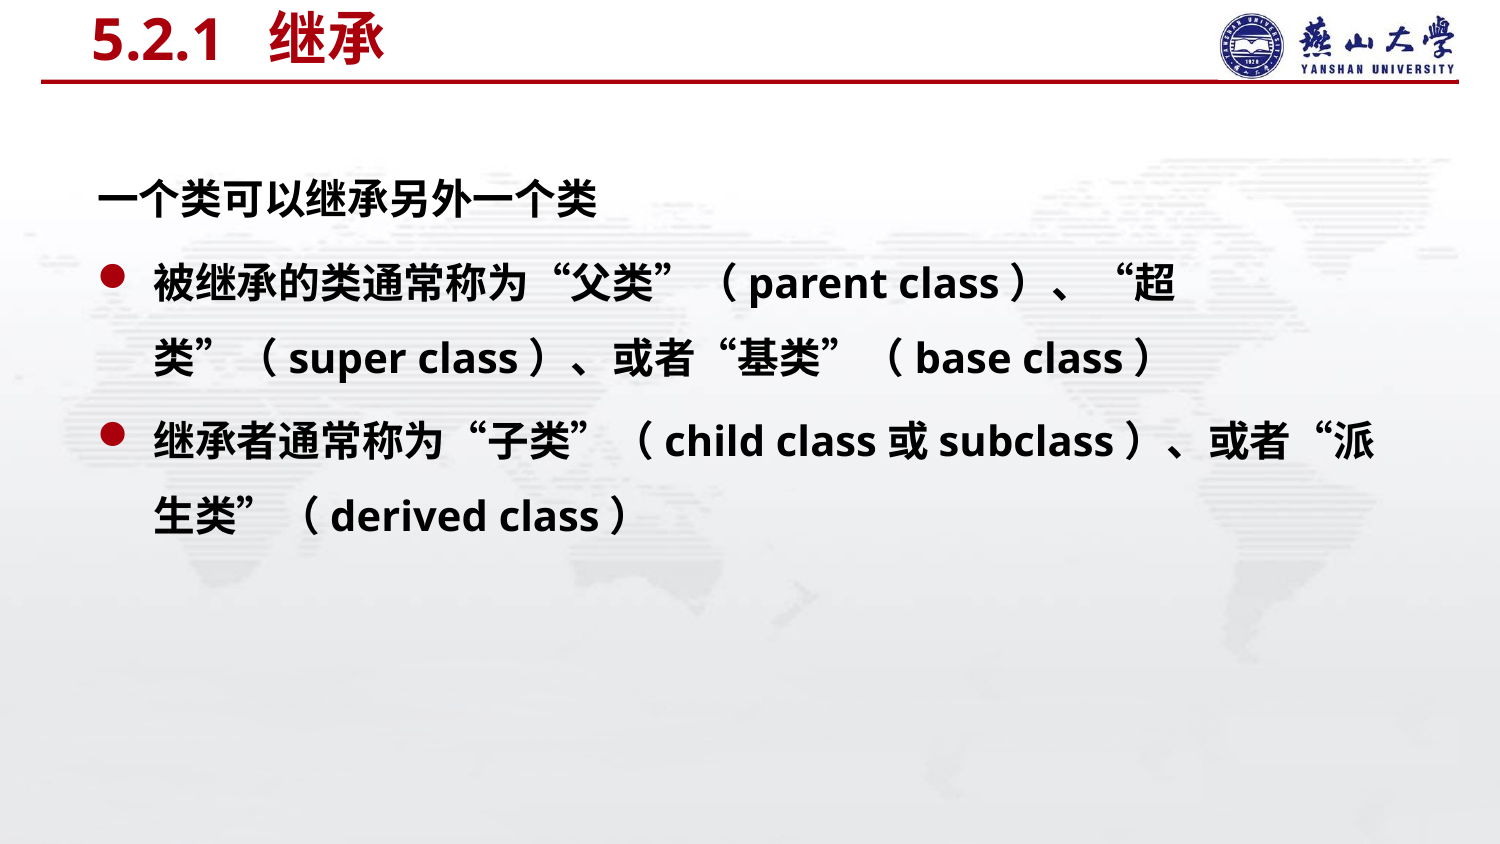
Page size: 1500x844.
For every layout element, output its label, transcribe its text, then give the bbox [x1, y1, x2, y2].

picture [0, 0, 1500, 844]
list 一个类可以继承另外一个类 被继承的类通常称为“父类”（parent class）、“超类”（super class）、或者“基类”（base class） 继承者通常称为“子类”（child class或subclass）、或者“派生类”（derived class） [81, 140, 1429, 757]
title 5.2.1 继承 [76, 2, 873, 71]
